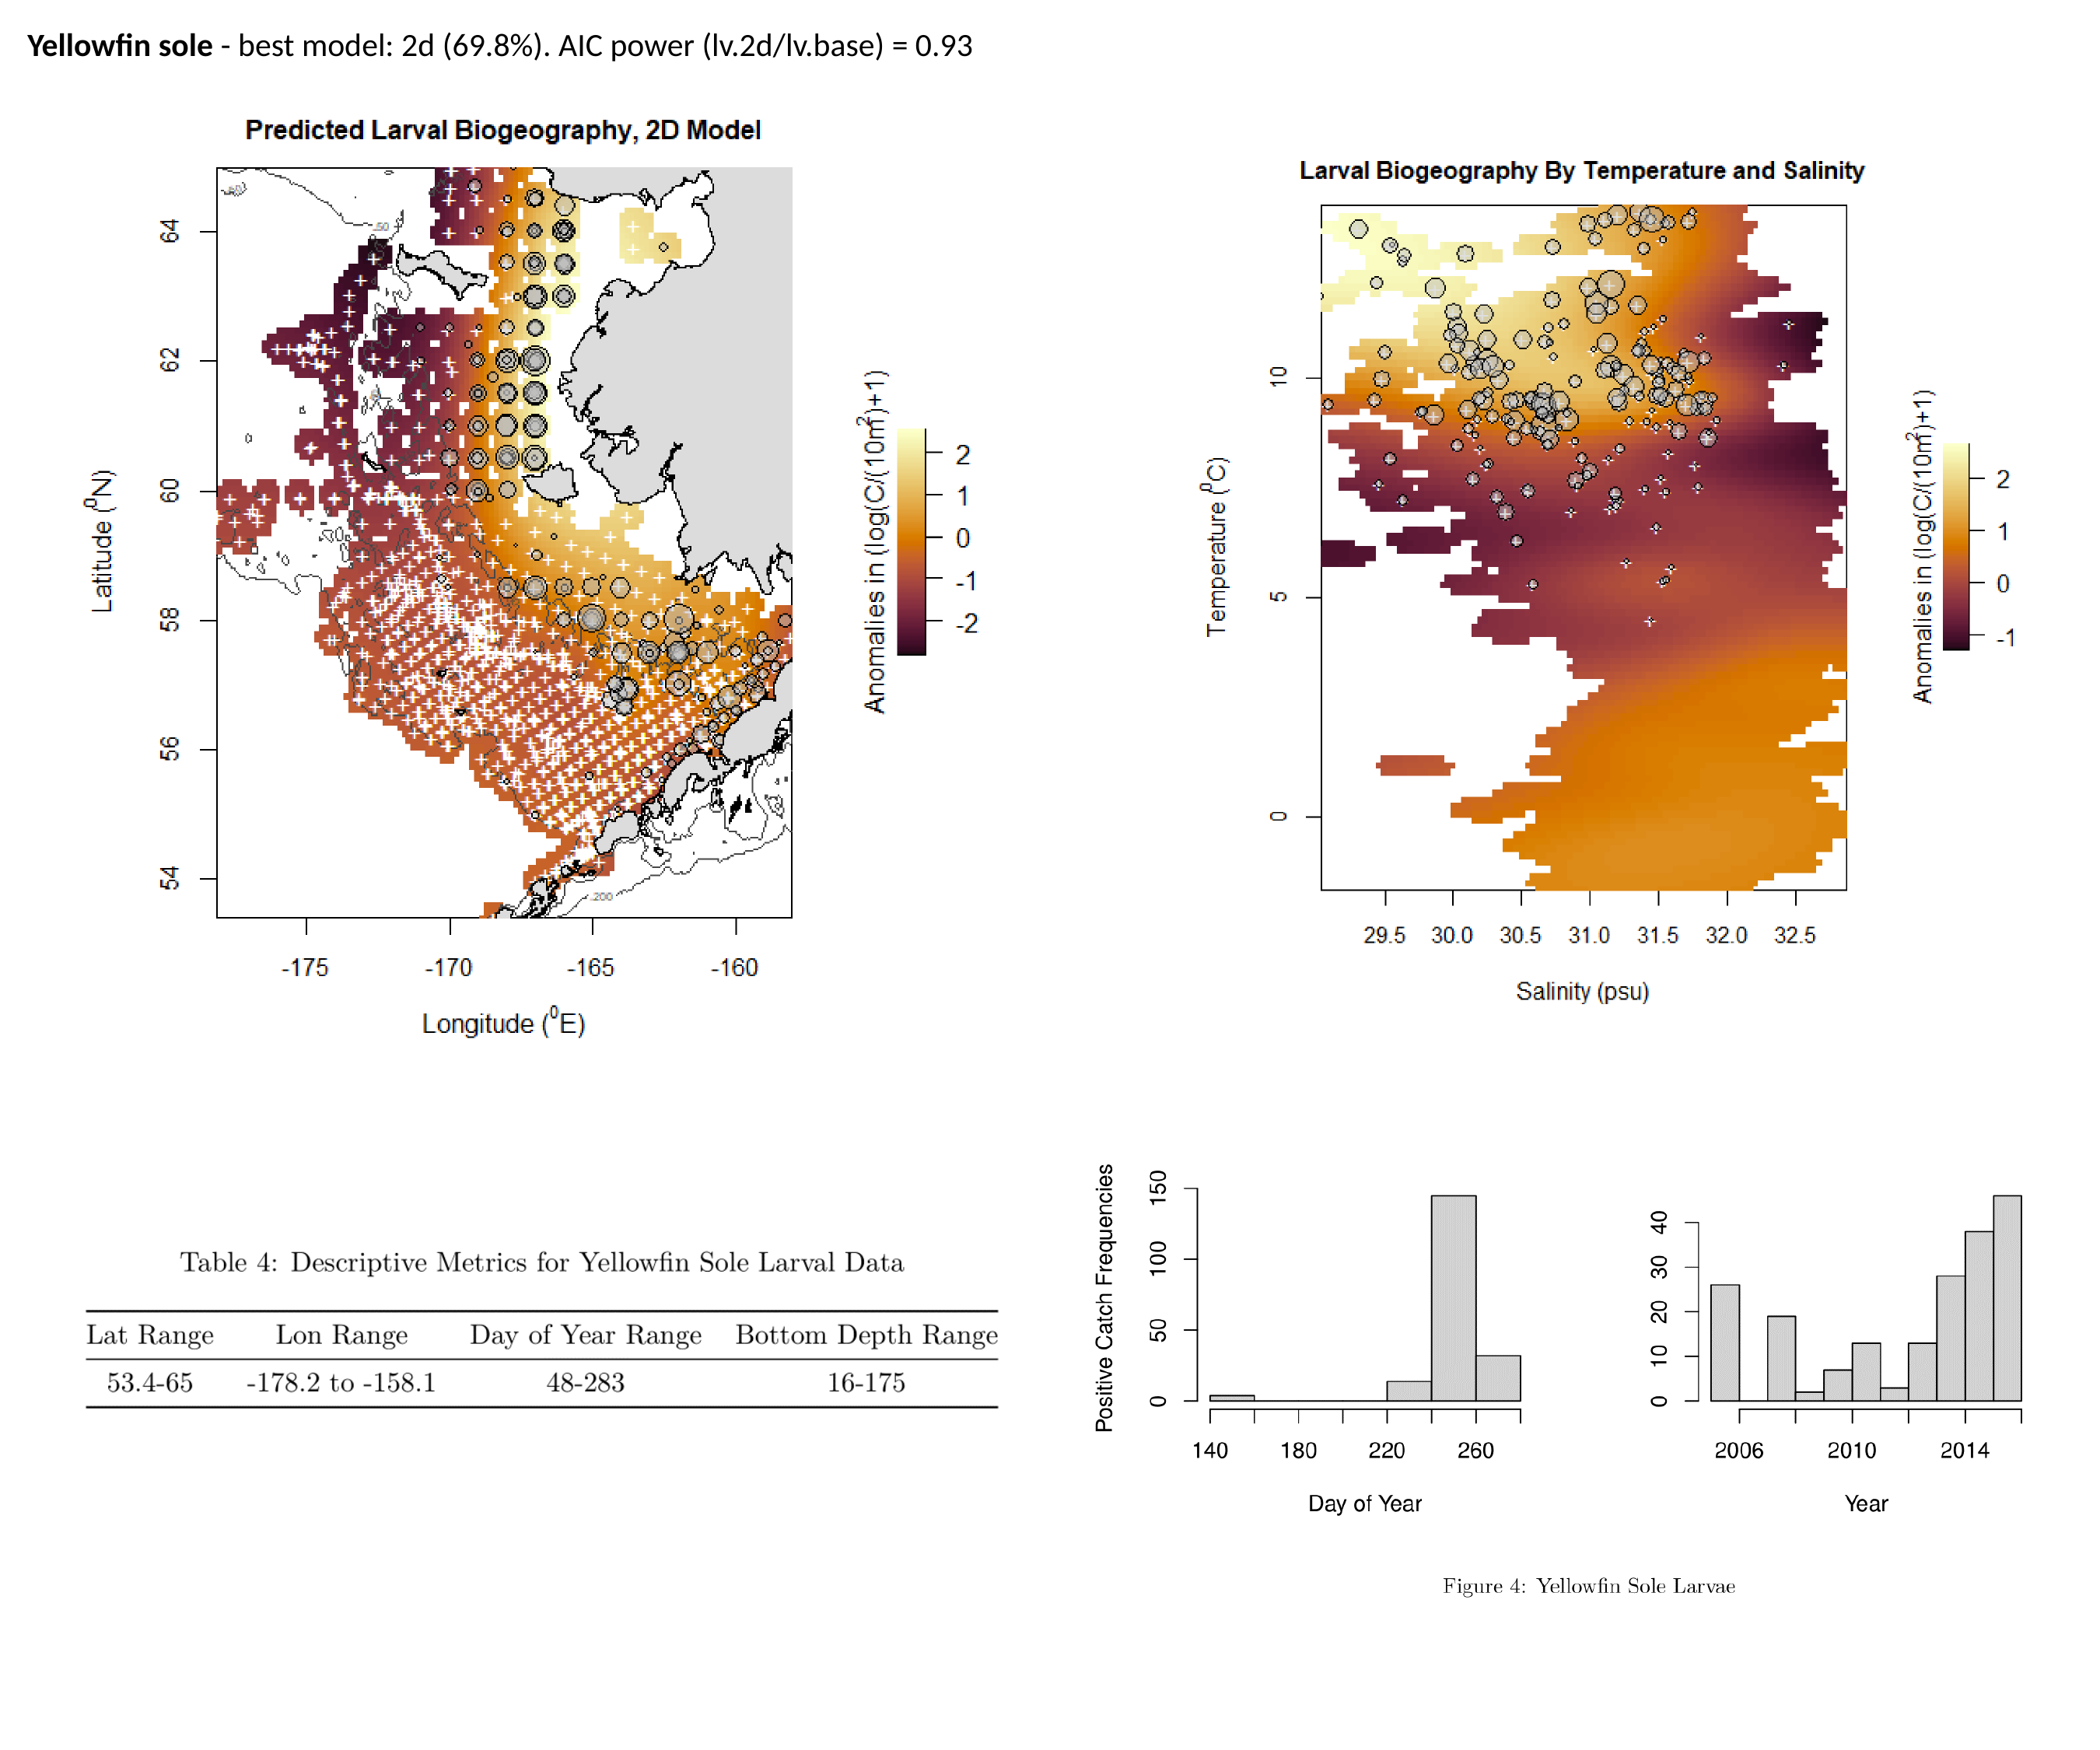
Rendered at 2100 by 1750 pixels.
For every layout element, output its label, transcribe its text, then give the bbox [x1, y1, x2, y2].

text_box Yellowfin sole - best model: 2d (69.8%). AIC power (lv.2d/lv.base) = 0.93 [16, 18, 2092, 69]
picture [1186, 145, 2031, 1015]
picture [69, 106, 1004, 1055]
picture [42, 1230, 1032, 1437]
picture [1073, 1144, 2038, 1610]
